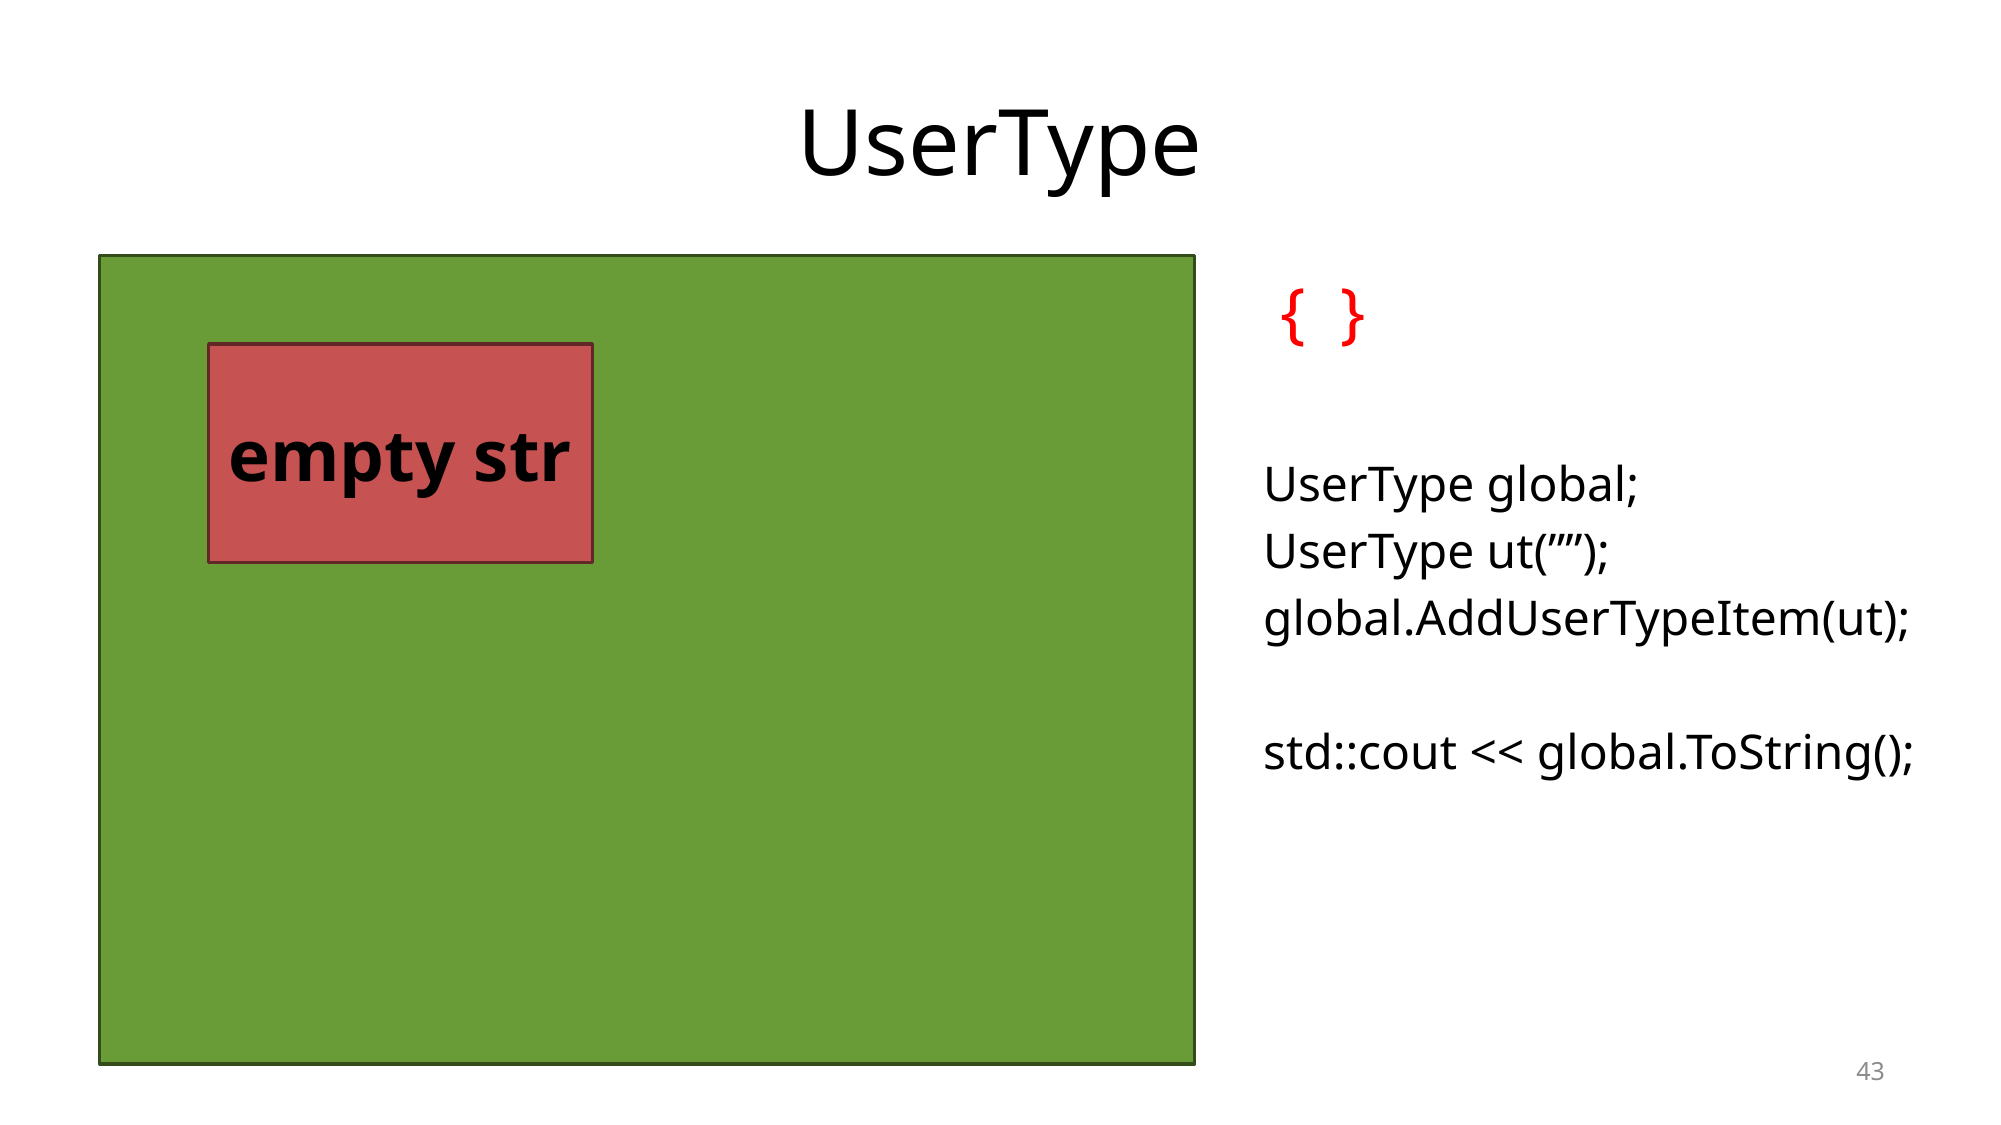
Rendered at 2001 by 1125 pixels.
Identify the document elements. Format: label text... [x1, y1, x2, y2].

text_box empty str [207, 342, 594, 564]
title UserType [99, 45, 1900, 233]
list { } UserType global; UserType ut(””); global.AddUserTypeItem(ut); std::cout << global.ToString(); [1248, 262, 2000, 1005]
slide_number 46 [1433, 1042, 1900, 1103]
text_box [98, 254, 1196, 1066]
